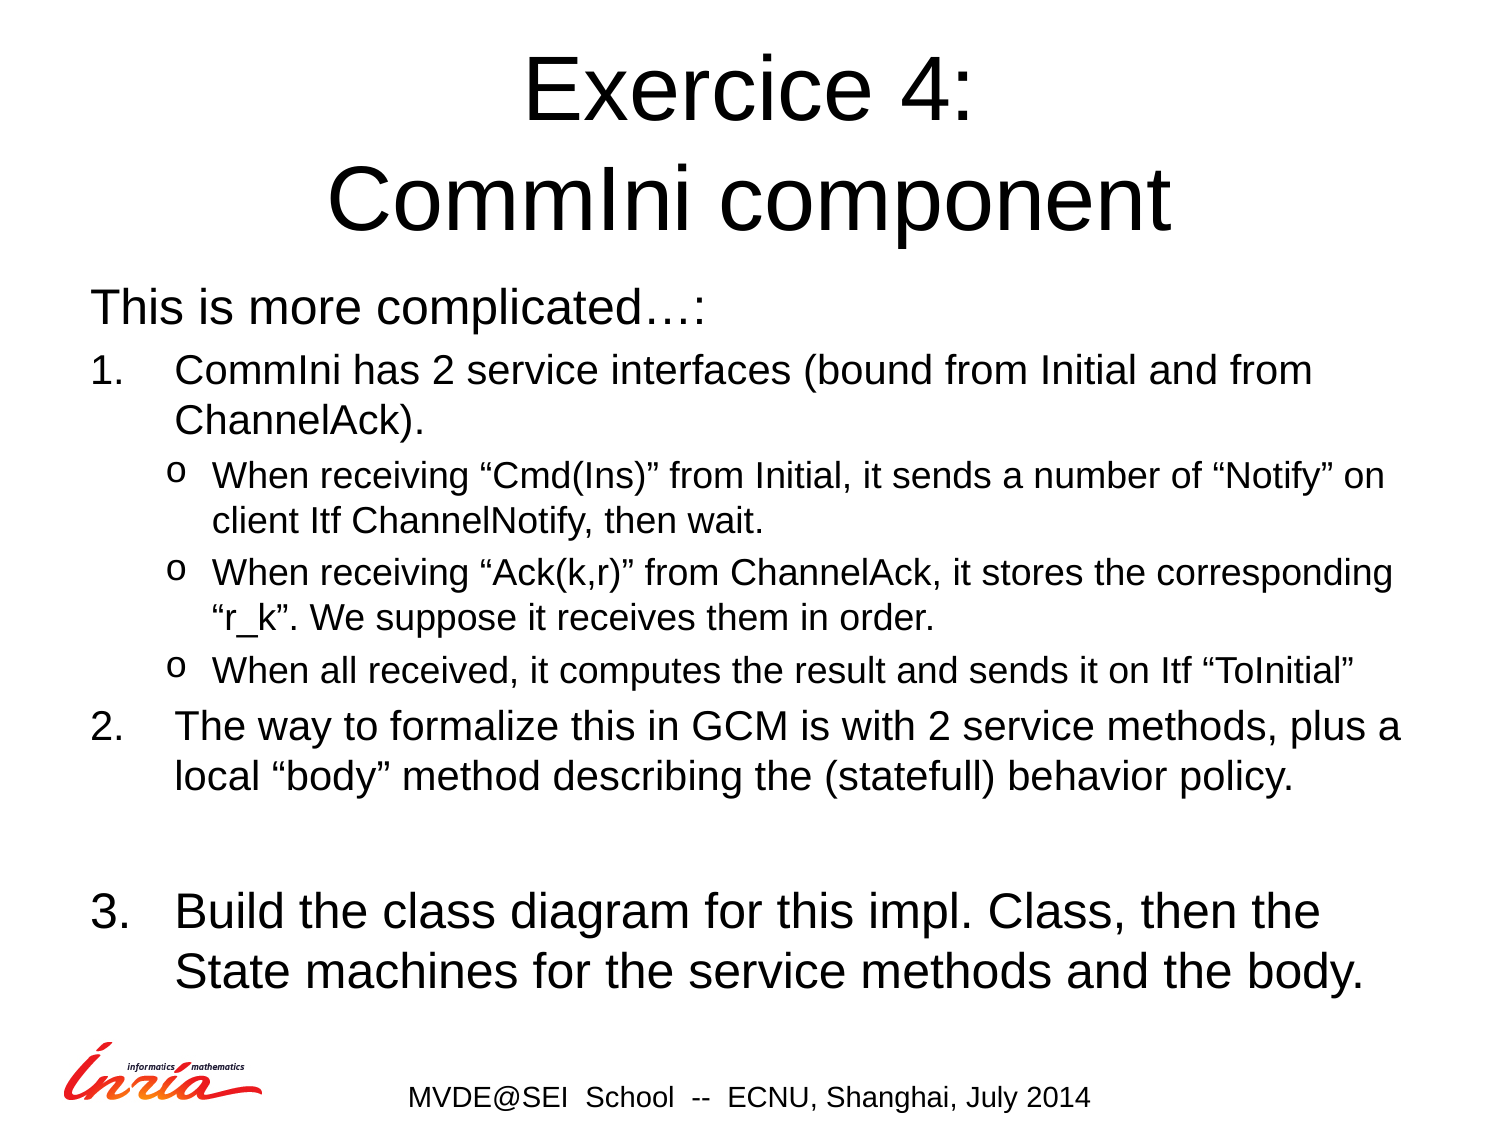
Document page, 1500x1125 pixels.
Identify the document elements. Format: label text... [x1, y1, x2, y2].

list This is more complicated…: CommIni has 2 service interfaces (bound from Initial and from ChannelAck). When receiving “Cmd(Ins)” from Initial, it sends a number of “Notify” on client Itf ChannelNotify, then wait. When receiving “Ack(k,r)” from ChannelAck, it stores the corresponding “r_k”. We suppose it receives them in order. When all received, it computes the result and sends it on Itf “ToInitial” The way to formalize this in GCM is with 2 service methods, plus a local “body” method describing the (statefull) behavior policy. Build the class diagram for this impl. Class, then the State machines for the service methods and the body. [75, 267, 1425, 1005]
footer MVDE@SEI School -- ECNU, Shanghai, July 2014 [88, 1070, 1412, 1125]
picture [53, 1031, 273, 1125]
title Exercice 4: CommIni component [75, 45, 1425, 233]
